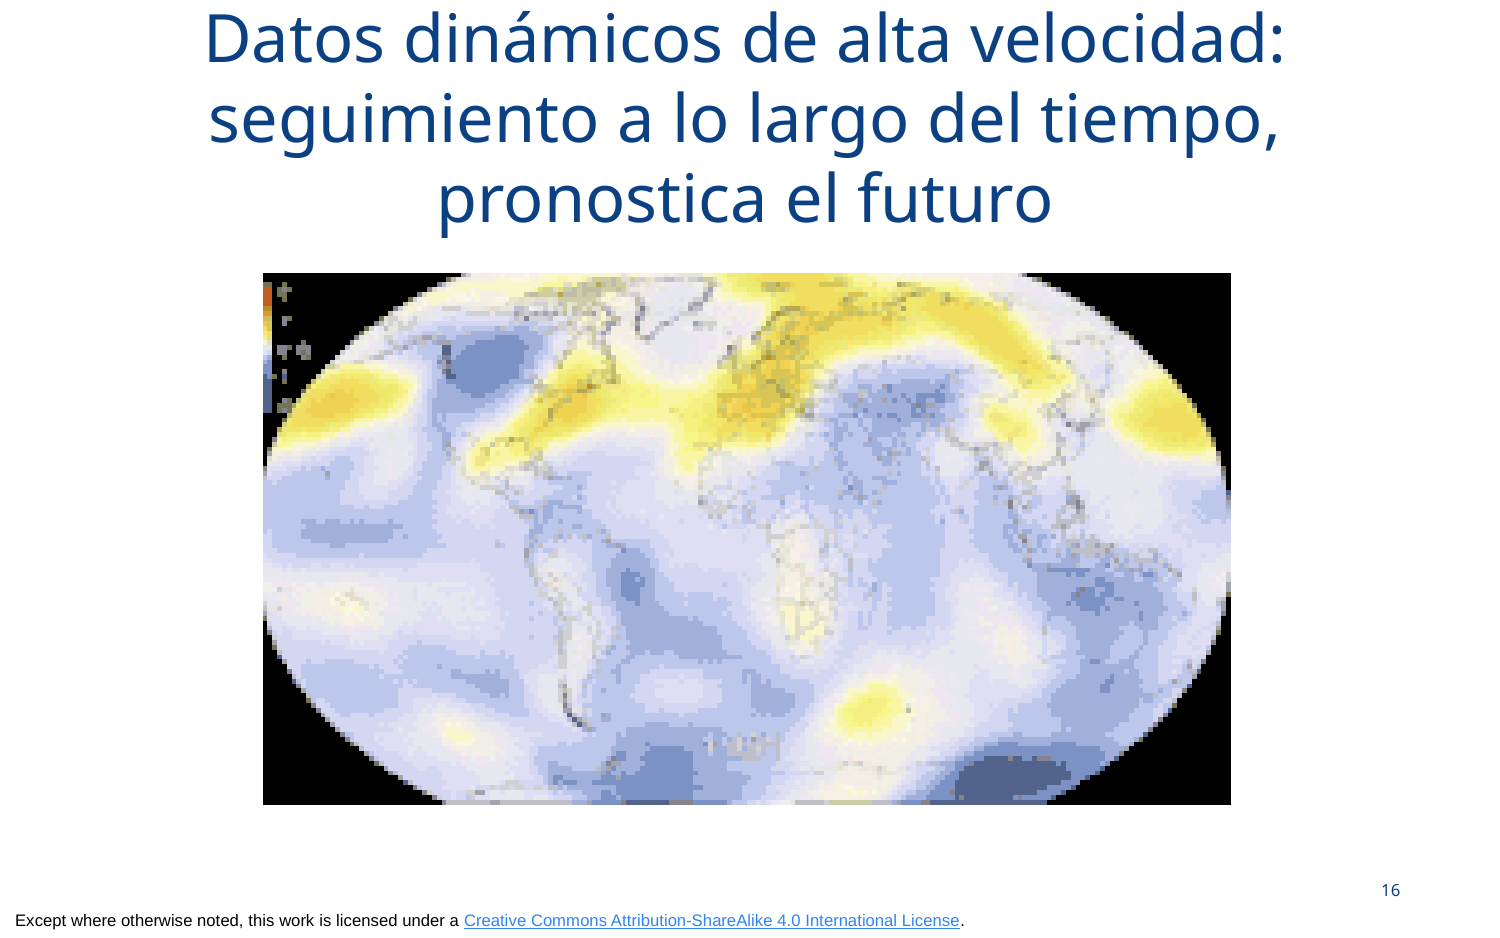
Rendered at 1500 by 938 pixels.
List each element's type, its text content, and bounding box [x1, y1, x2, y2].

picture [263, 272, 1231, 805]
title Datos dinámicos de alta velocidad: seguimiento a lo largo del tiempo, pronostica el futuro [75, 26, 1416, 205]
slide_number 16 [1347, 866, 1416, 917]
